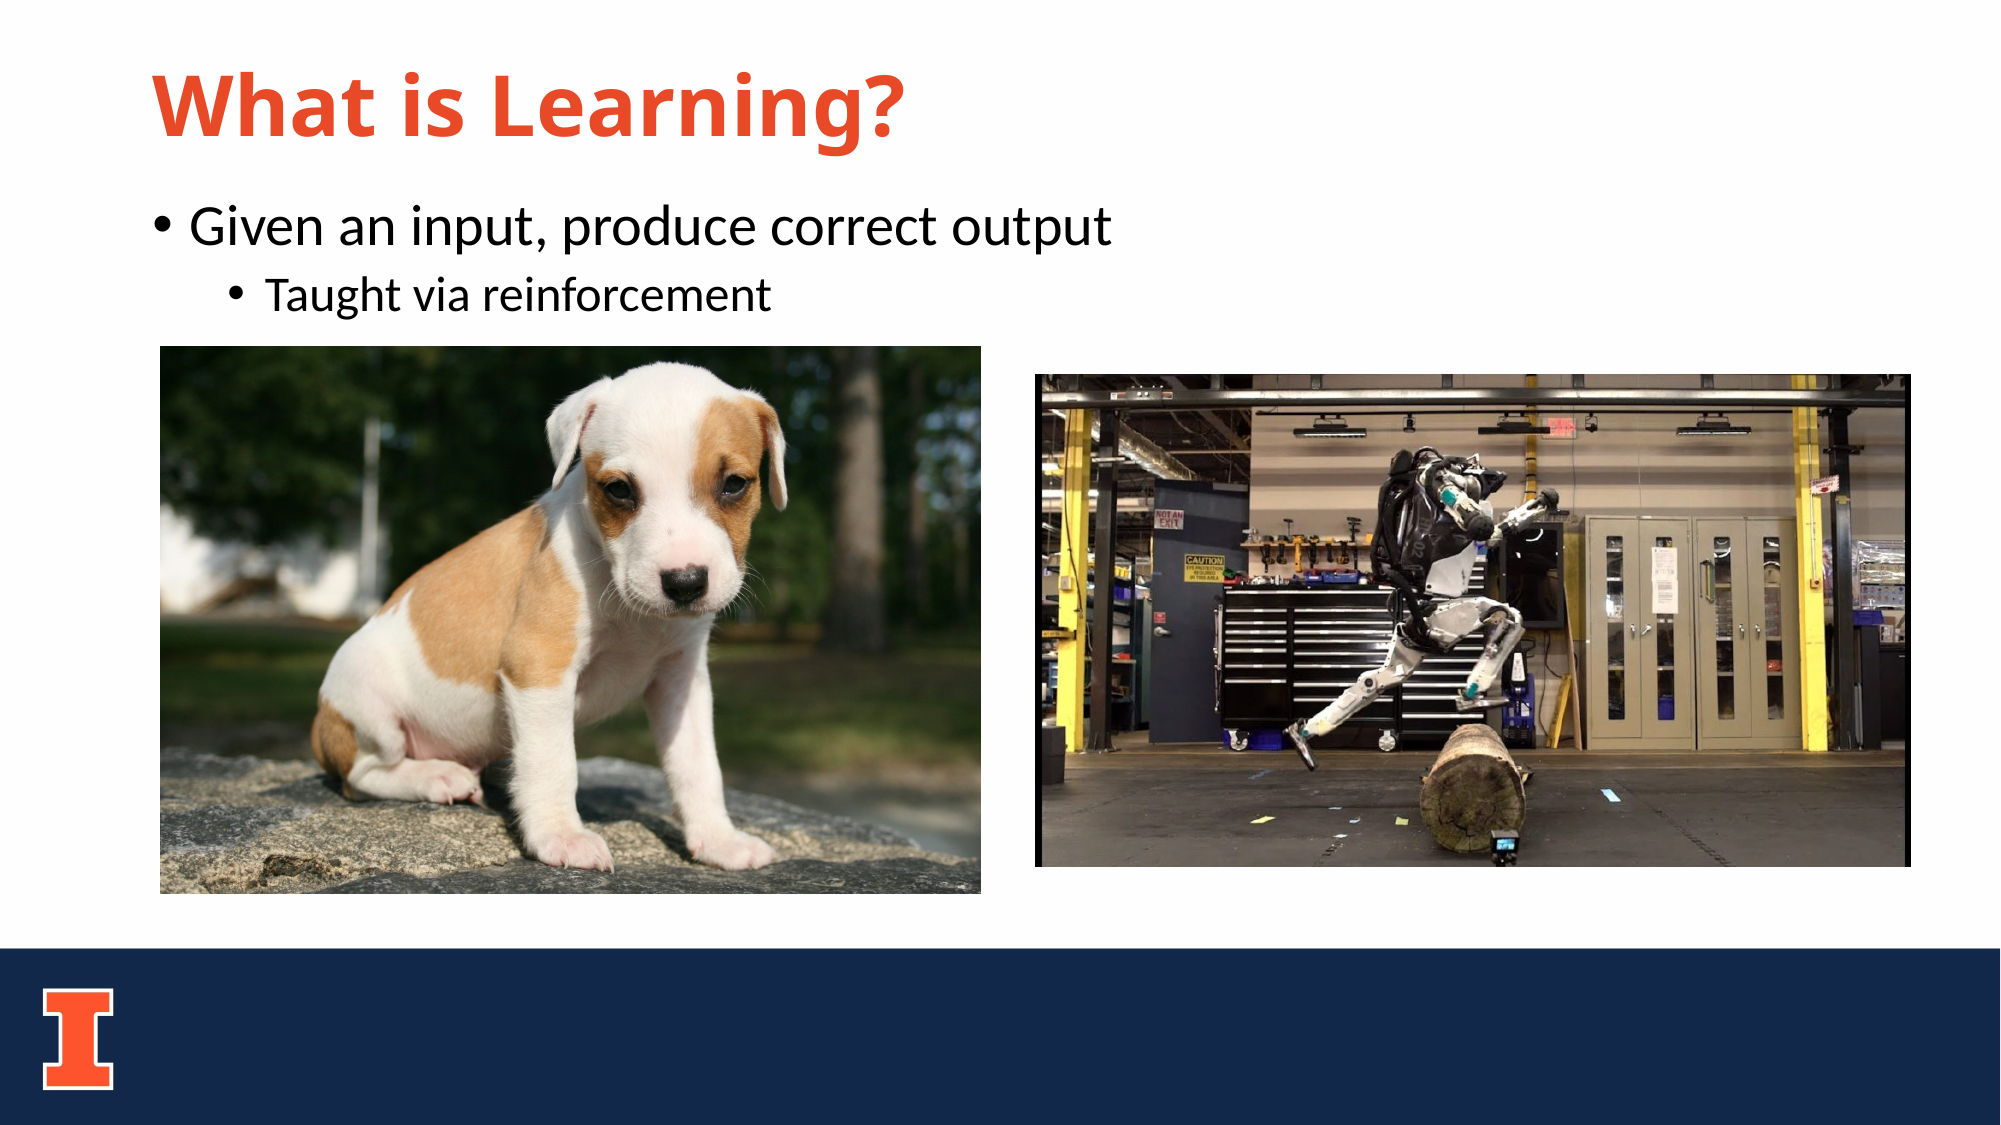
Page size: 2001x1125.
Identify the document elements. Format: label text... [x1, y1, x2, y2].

title What is Learning? [137, 56, 1863, 163]
picture [0, 0, 2001, 1125]
list Given an input, produce correct output Taught via reinforcement [137, 187, 1863, 940]
